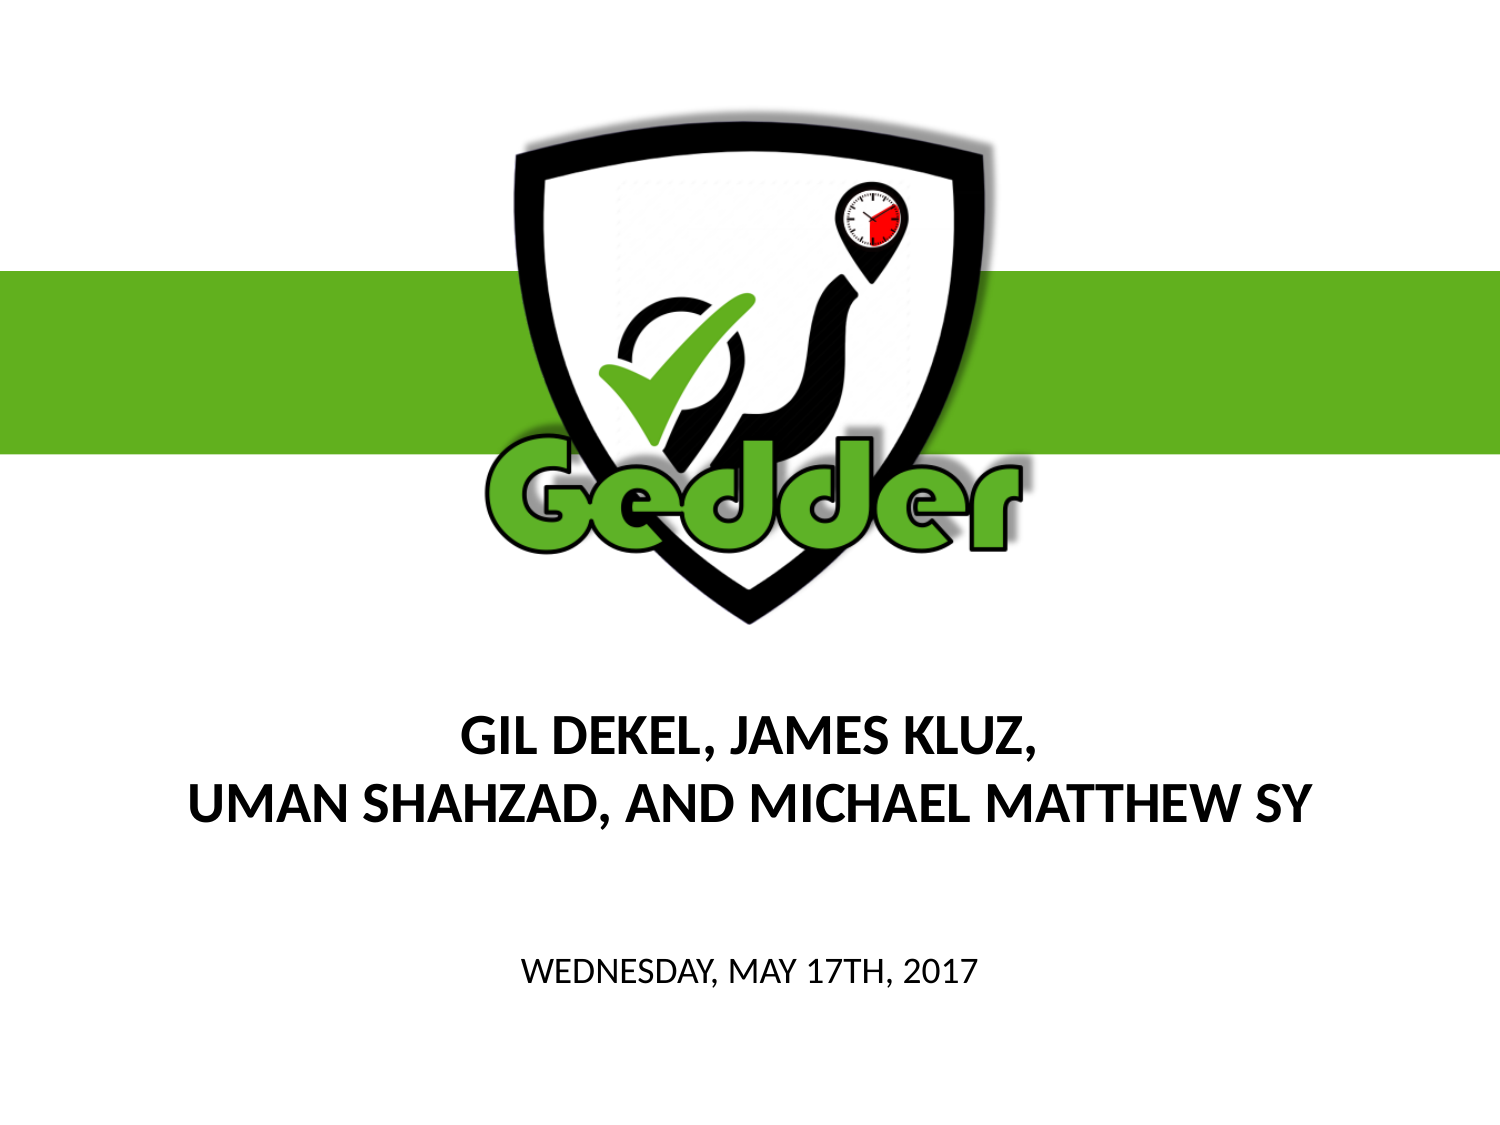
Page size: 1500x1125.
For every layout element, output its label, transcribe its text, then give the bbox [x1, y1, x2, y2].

picture [458, 101, 1042, 625]
text_box WEDNESDAY, MAY 17TH, 2017 [506, 939, 994, 999]
subtitle GIL DEKEL, JAMES KLUZ, UMAN SHAHZAD, AND MICHAEL MATTHEW SY [118, 688, 1382, 857]
